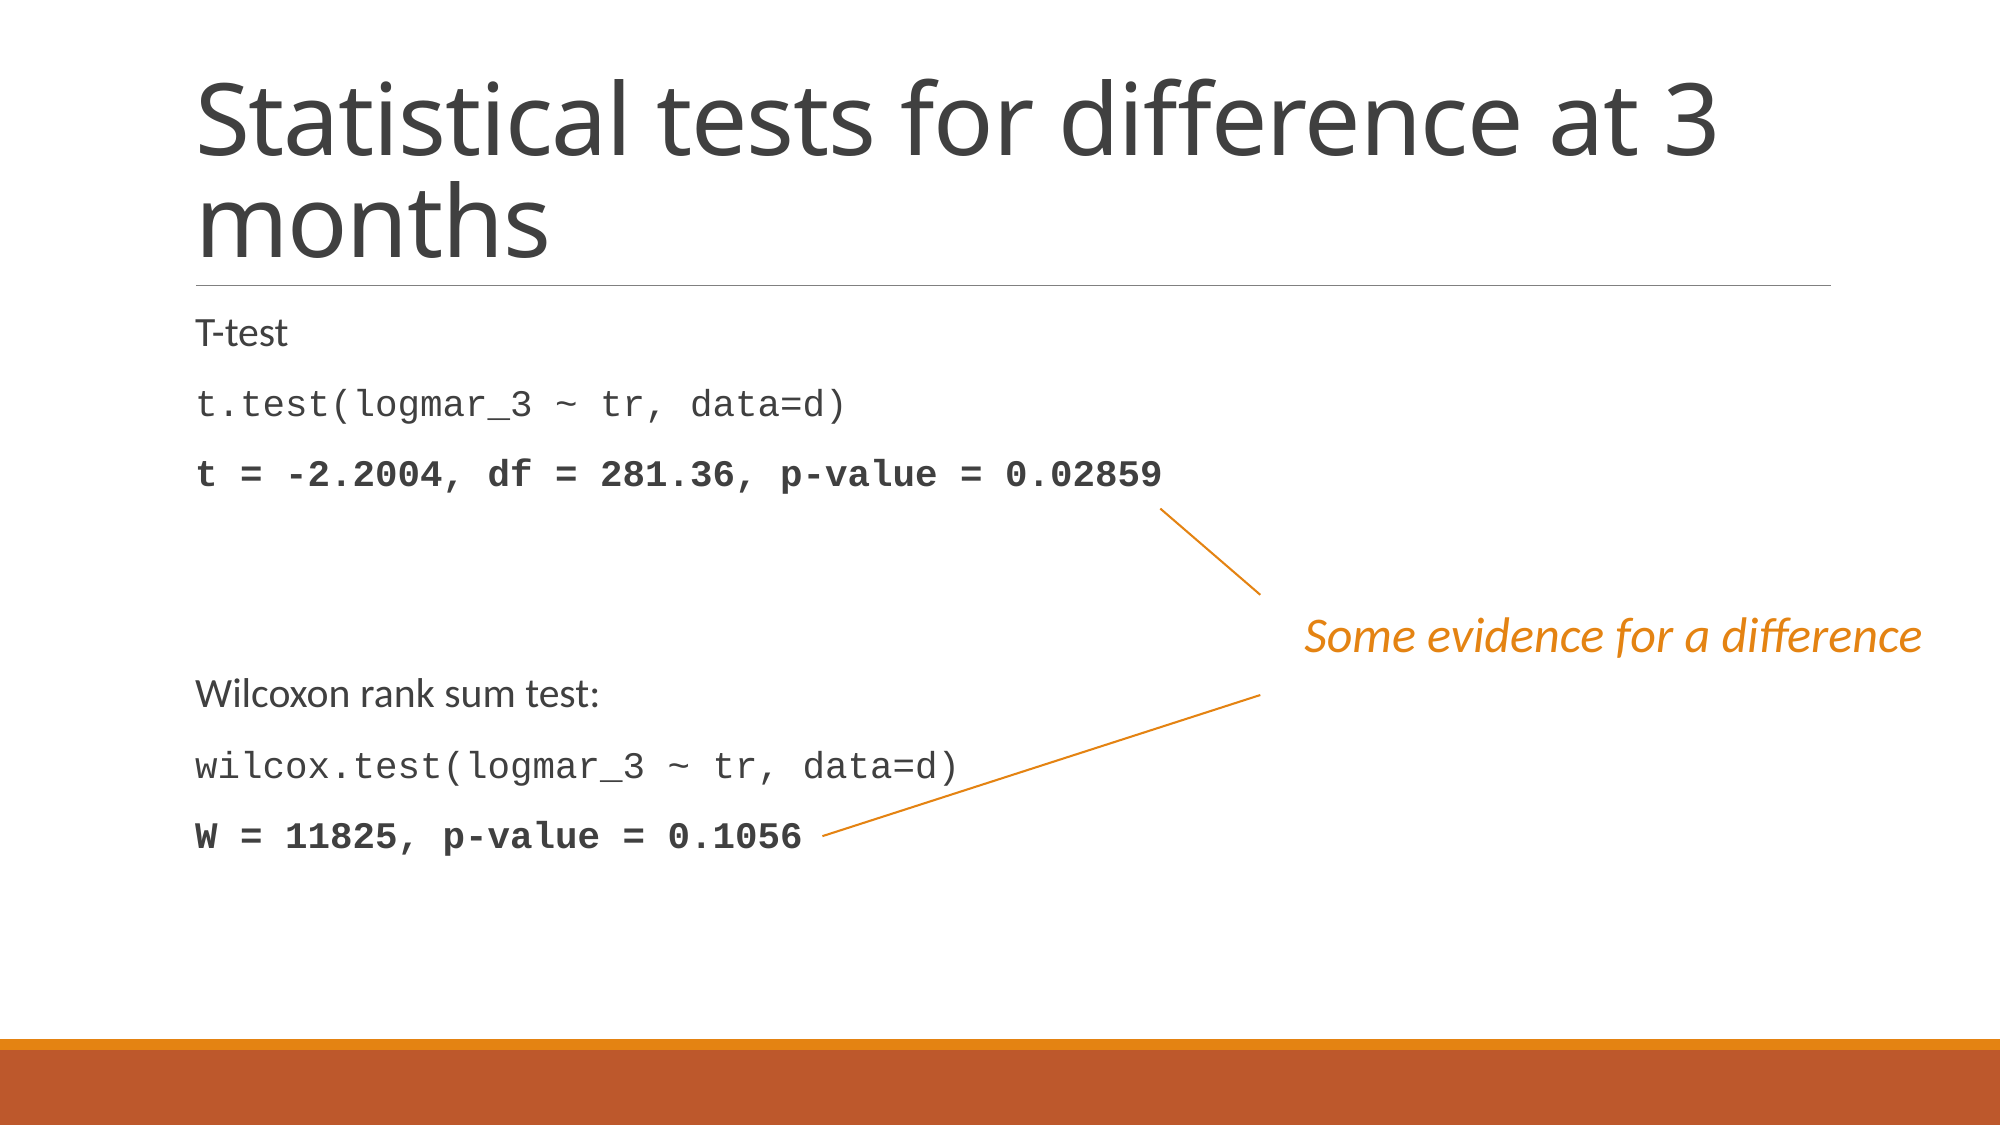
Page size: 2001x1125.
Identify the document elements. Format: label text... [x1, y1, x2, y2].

list T-test t.test(logmar_3 ~ tr, data=d) t = -2.2004, df = 281.36, p-value = 0.02859 Wilcoxon rank sum test: wilcox.test(logmar_3 ~ tr, data=d) W = 11825, p-value = 0.1056 [180, 302, 1830, 963]
title Statistical tests for difference at 3 months [180, 47, 1830, 285]
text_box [821, 508, 1948, 837]
